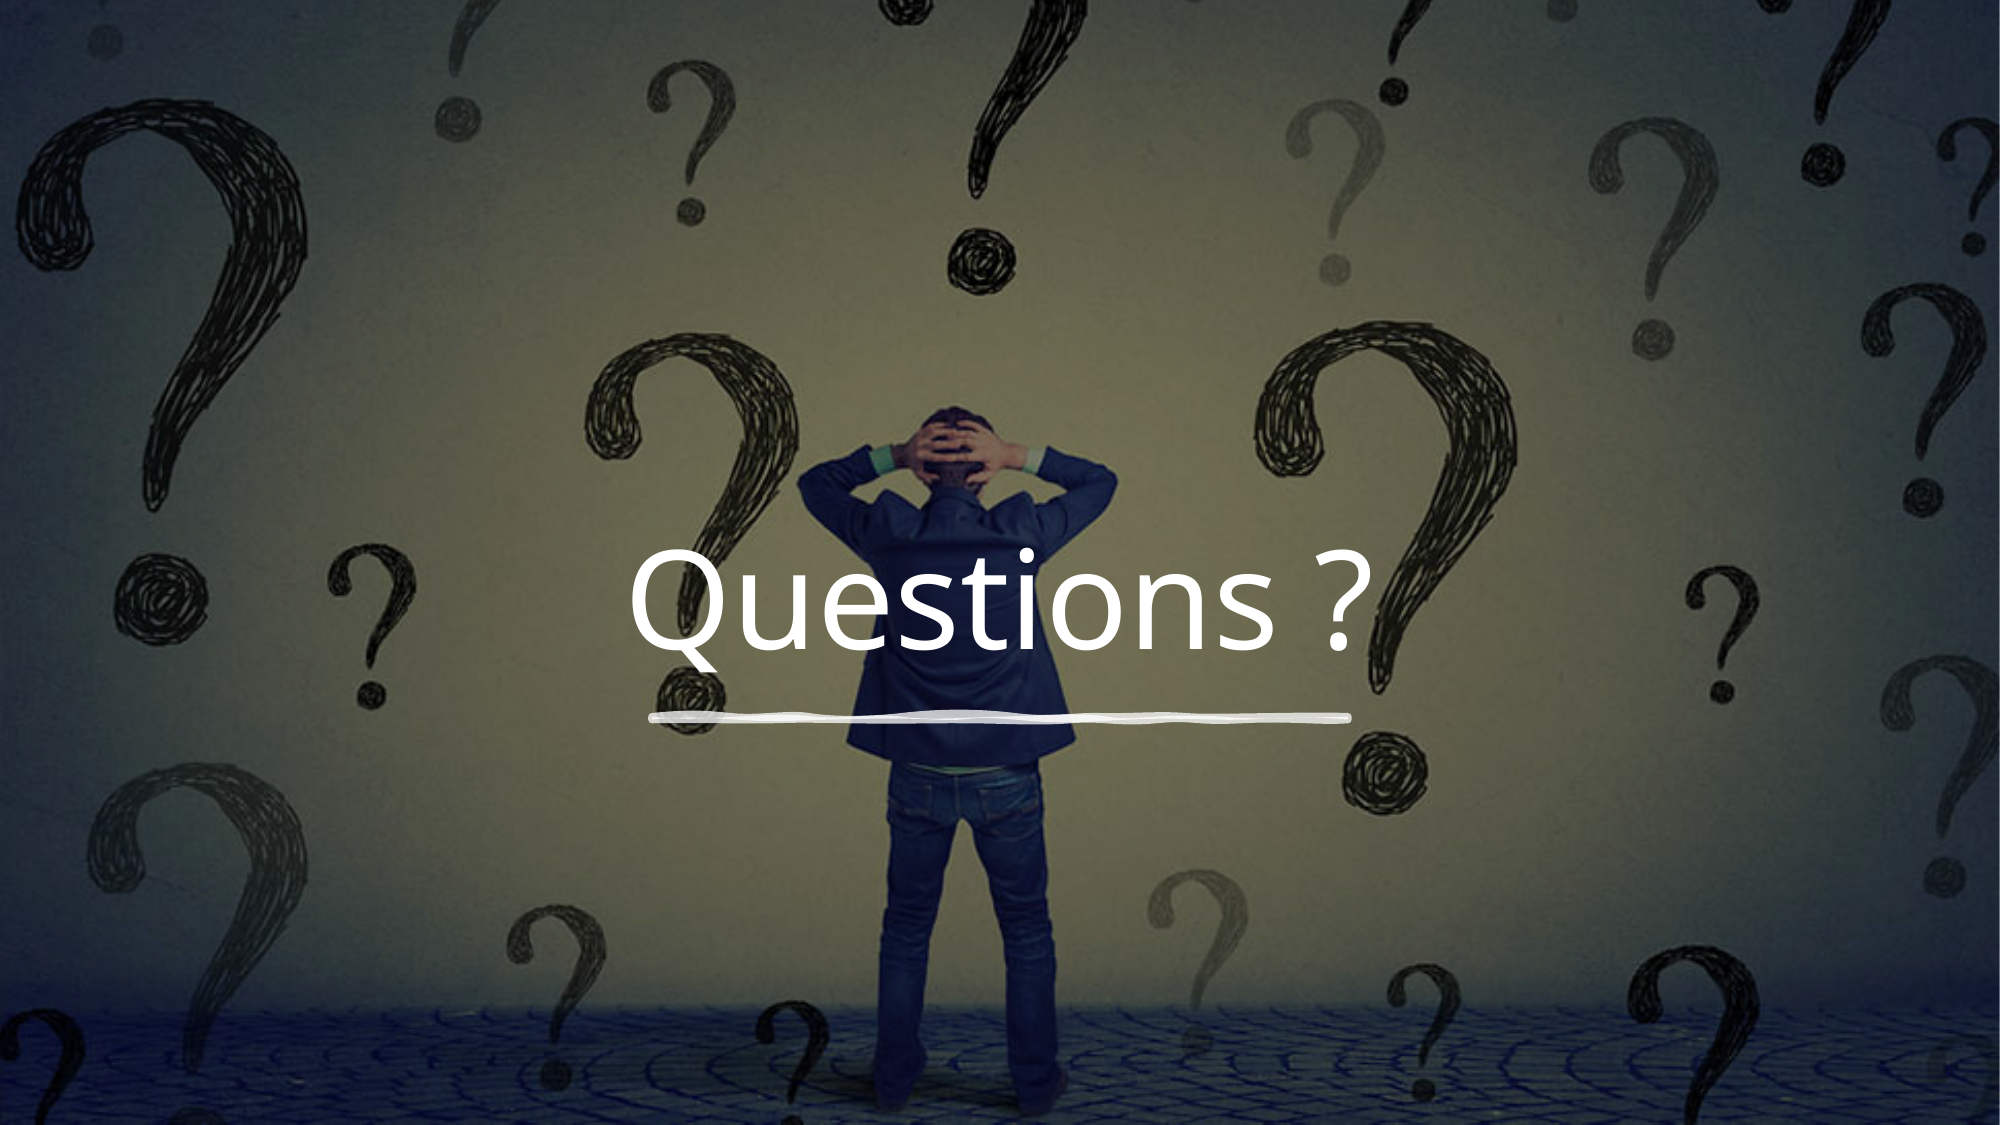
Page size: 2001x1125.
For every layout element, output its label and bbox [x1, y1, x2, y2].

list [0, 0, 2000, 1125]
